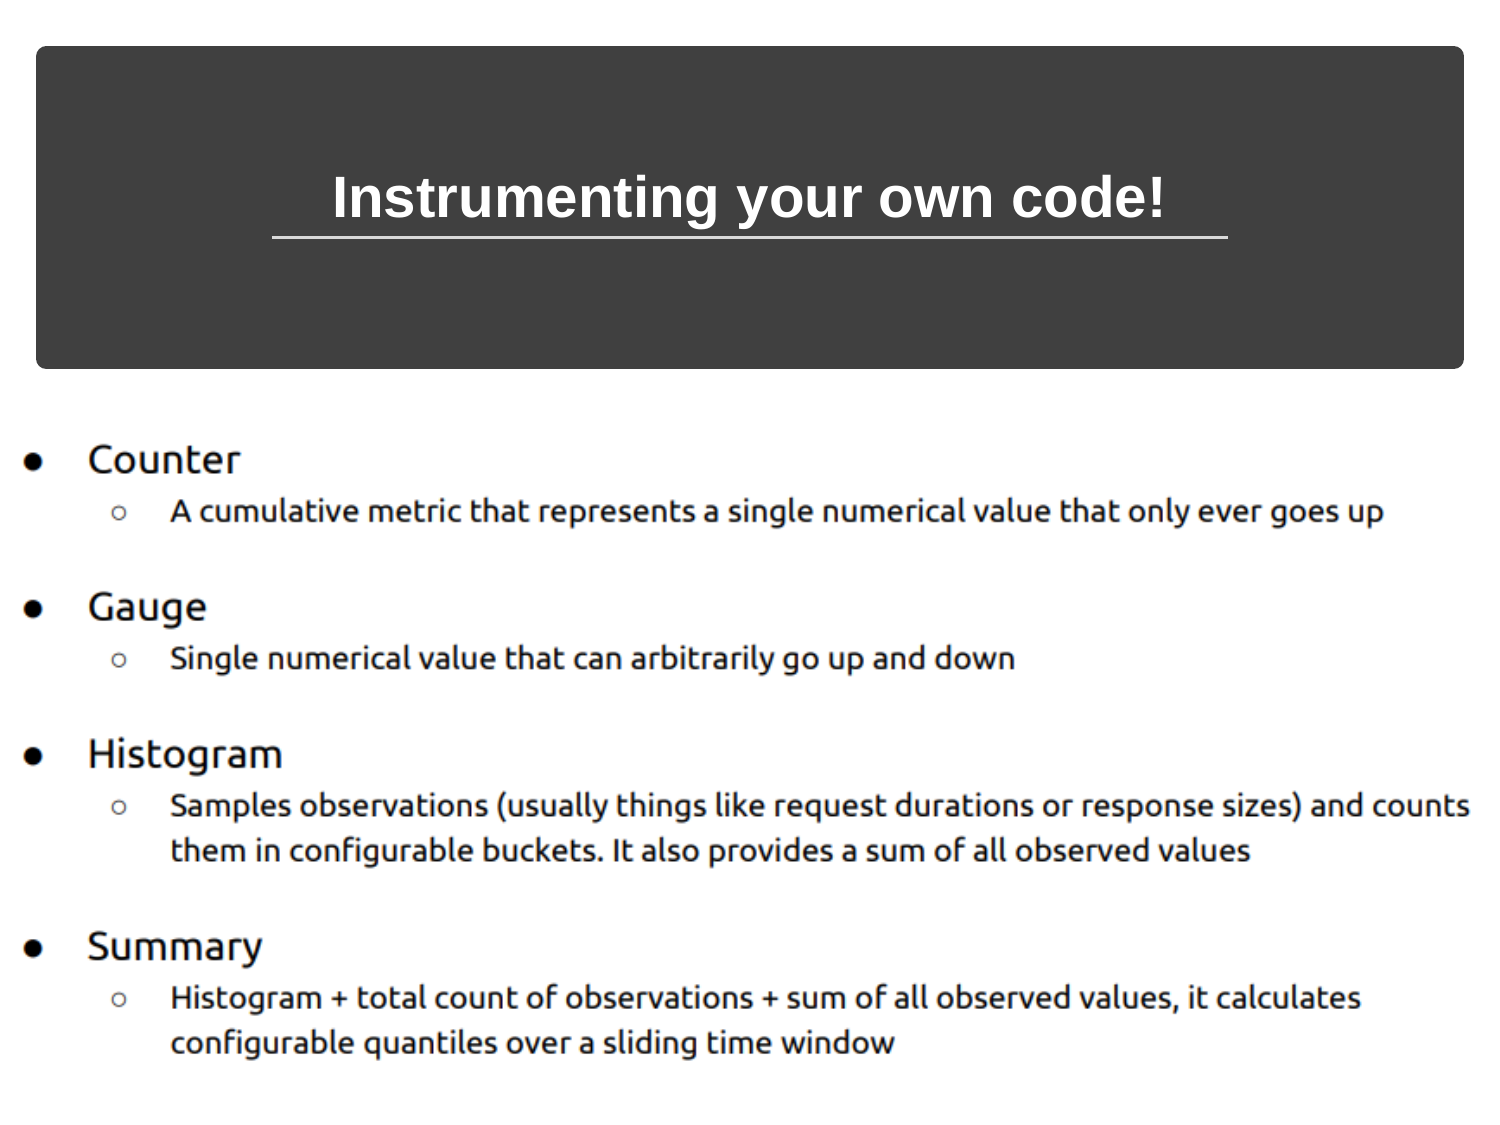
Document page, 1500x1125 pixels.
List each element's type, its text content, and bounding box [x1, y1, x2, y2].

picture [0, 408, 1500, 1106]
text_box [44, 54, 1456, 361]
title Instrumenting your own code! [64, 141, 1436, 238]
